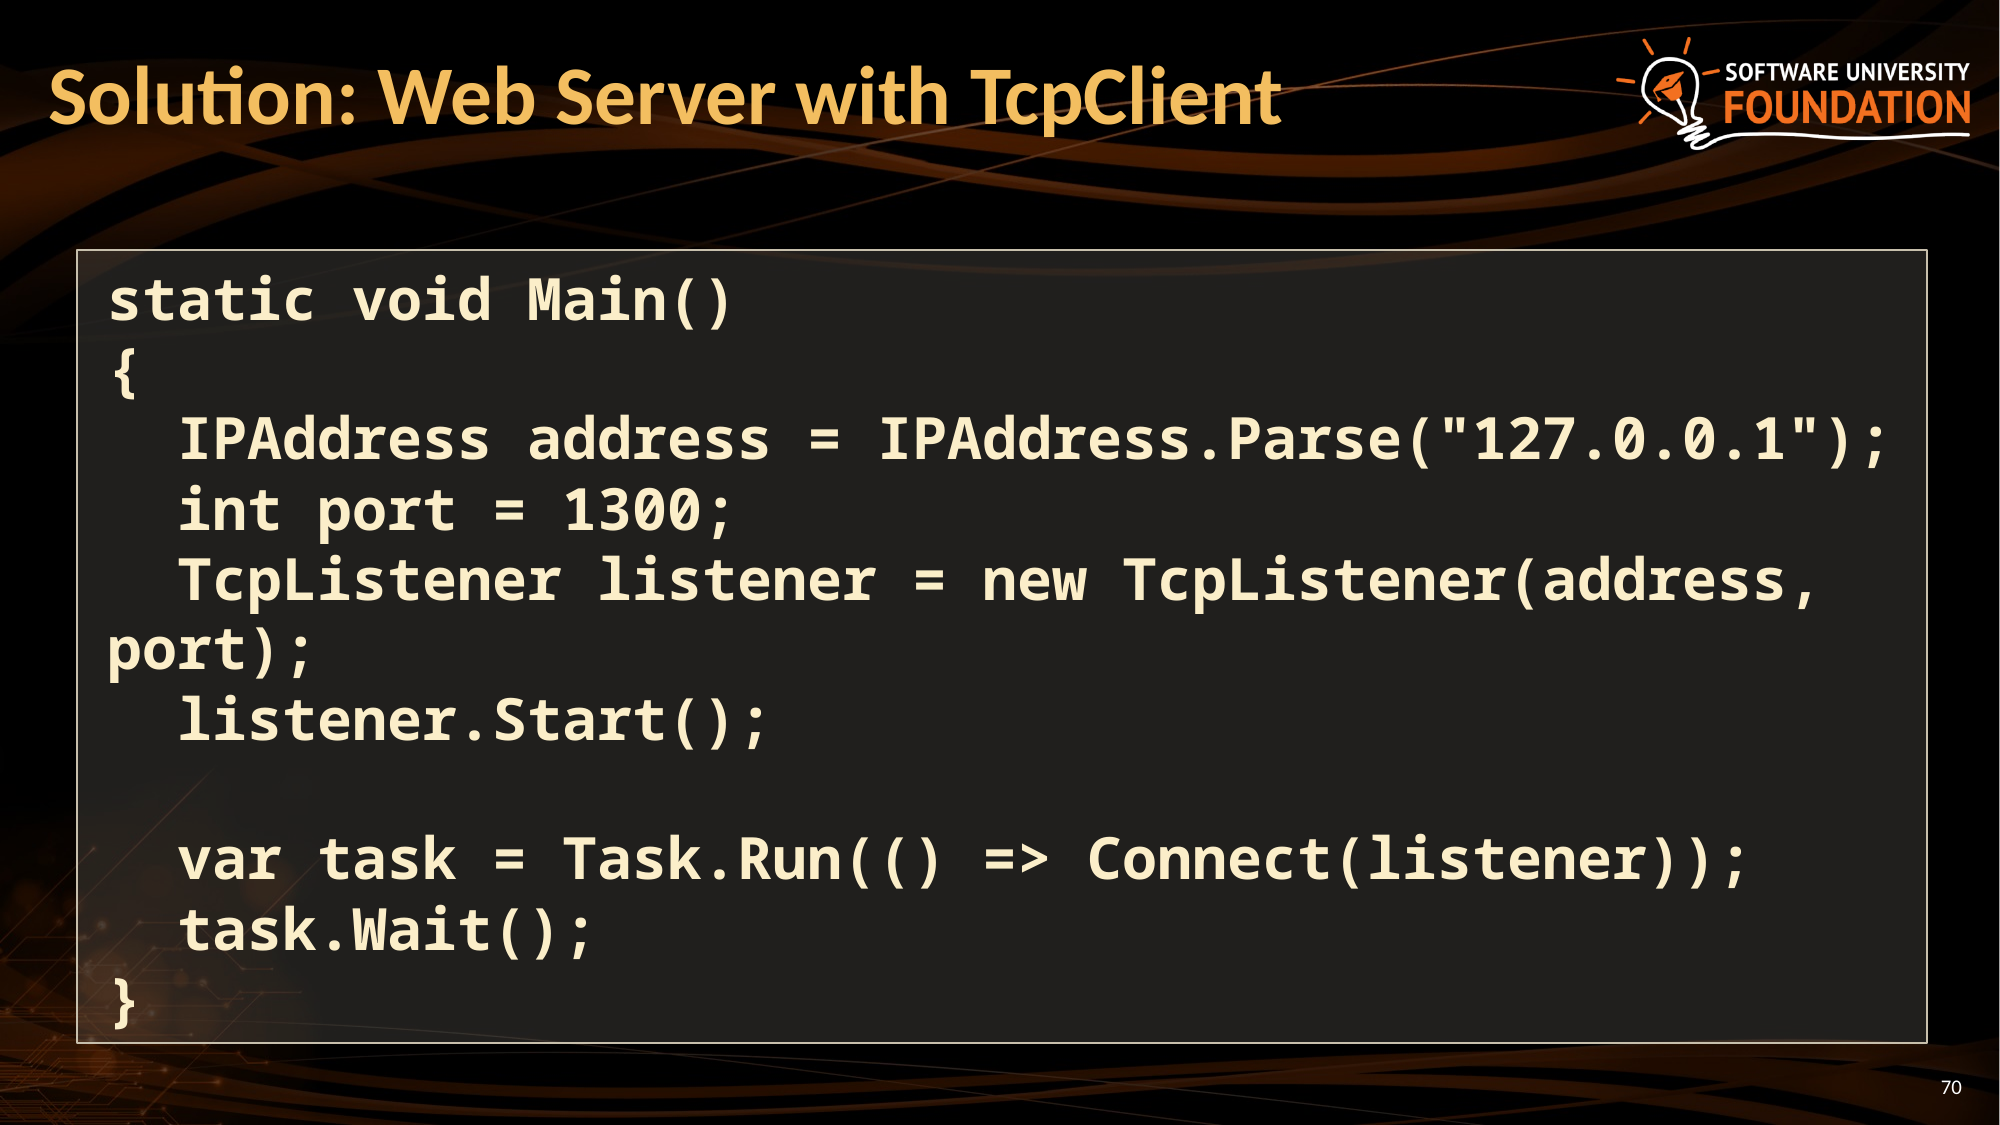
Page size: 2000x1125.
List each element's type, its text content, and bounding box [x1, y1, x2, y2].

text_box static void Main() { IPAddress address = IPAddress.Parse("127.0.0.1"); int port = 1300; TcpListener listener = new TcpListener(address, port); listener.Start(); var task = Task.Run(() => Connect(listener)); task.Wait(); } [77, 249, 1928, 1044]
picture [0, 0, 2000, 1125]
slide_number 70 [1897, 1070, 1968, 1103]
title Solution: Web Server with TcpClient [30, 6, 1602, 189]
